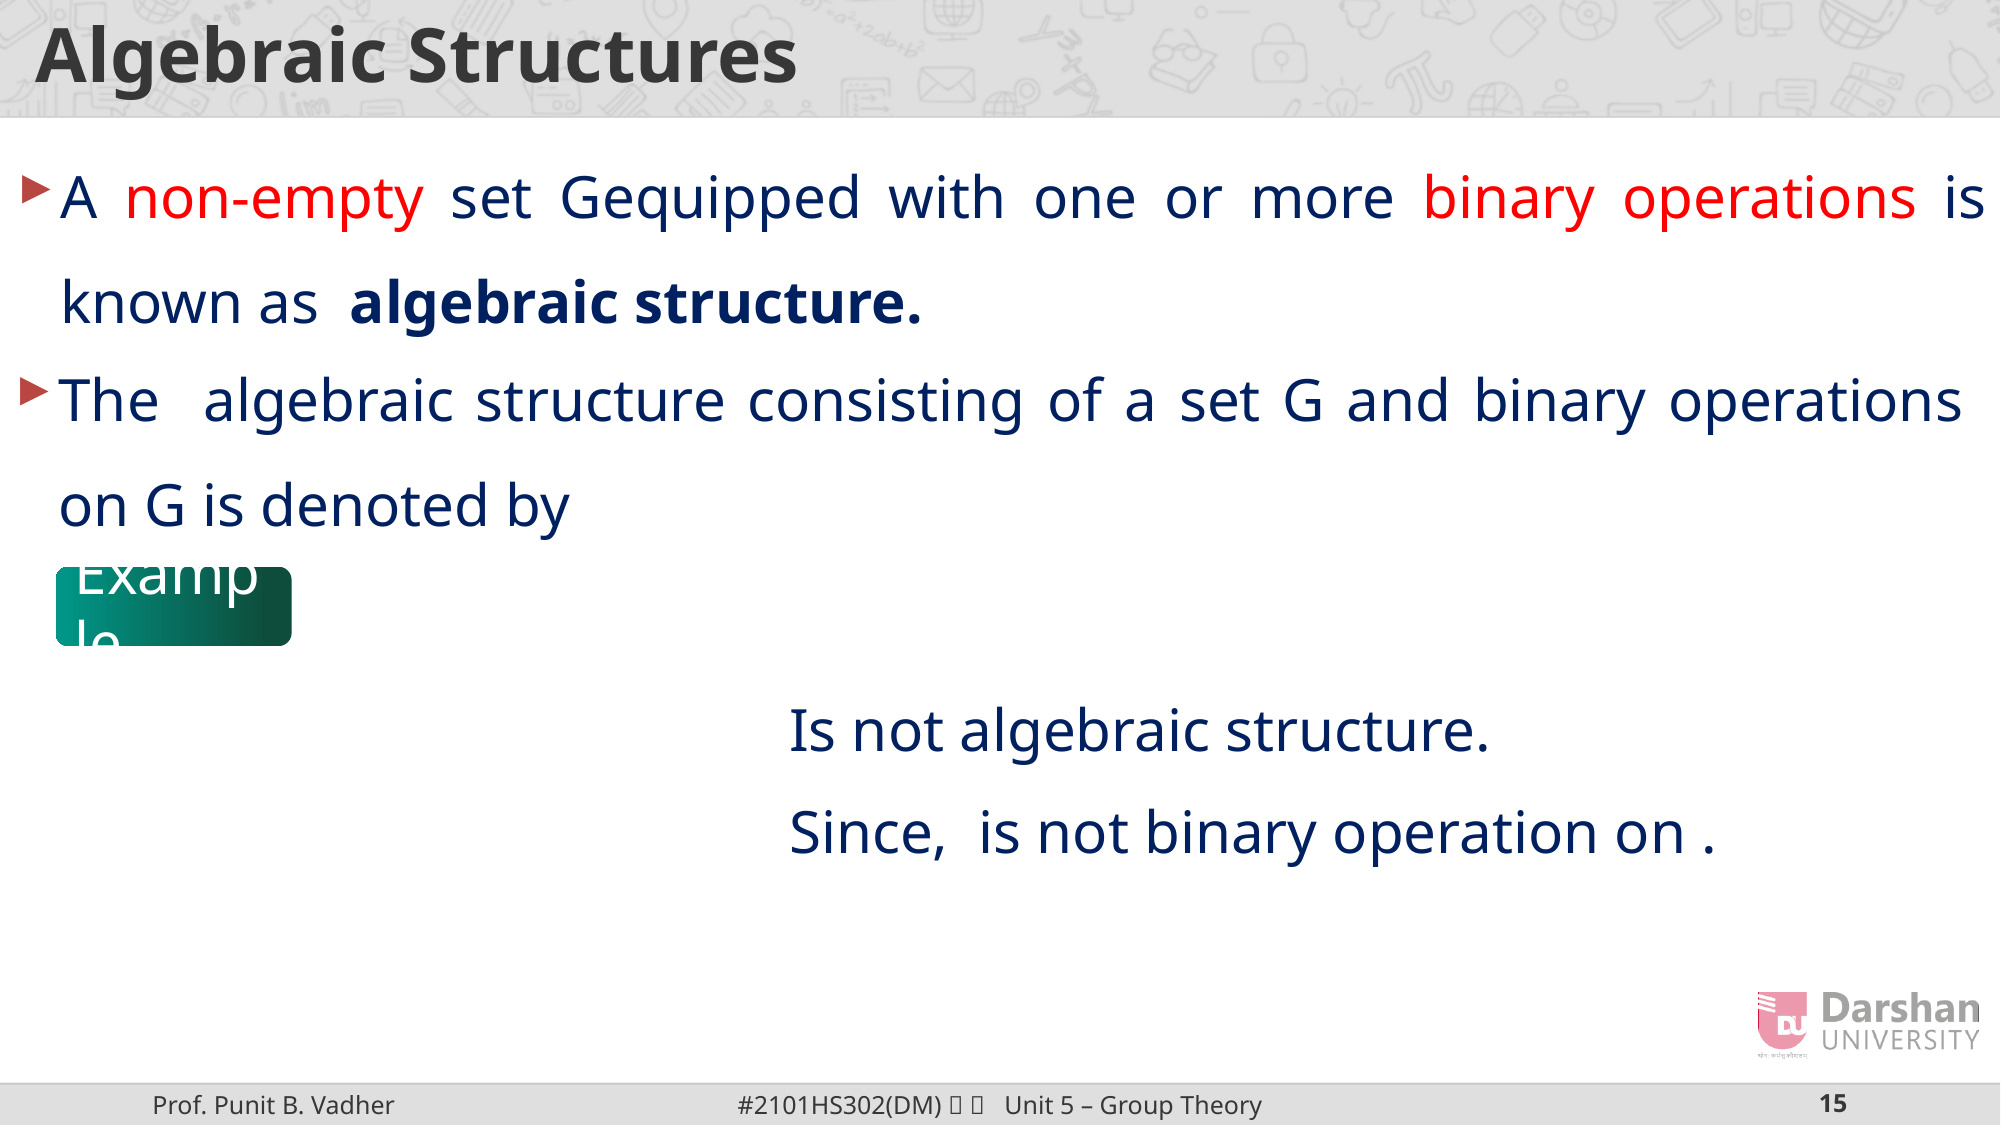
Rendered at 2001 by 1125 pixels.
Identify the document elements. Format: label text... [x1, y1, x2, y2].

text_box solution [1758, 992, 1979, 1059]
title Algebraic Structures [0, 0, 2000, 117]
text_box Is not algebraic structure. [774, 650, 1795, 771]
text_box Example [55, 566, 292, 647]
